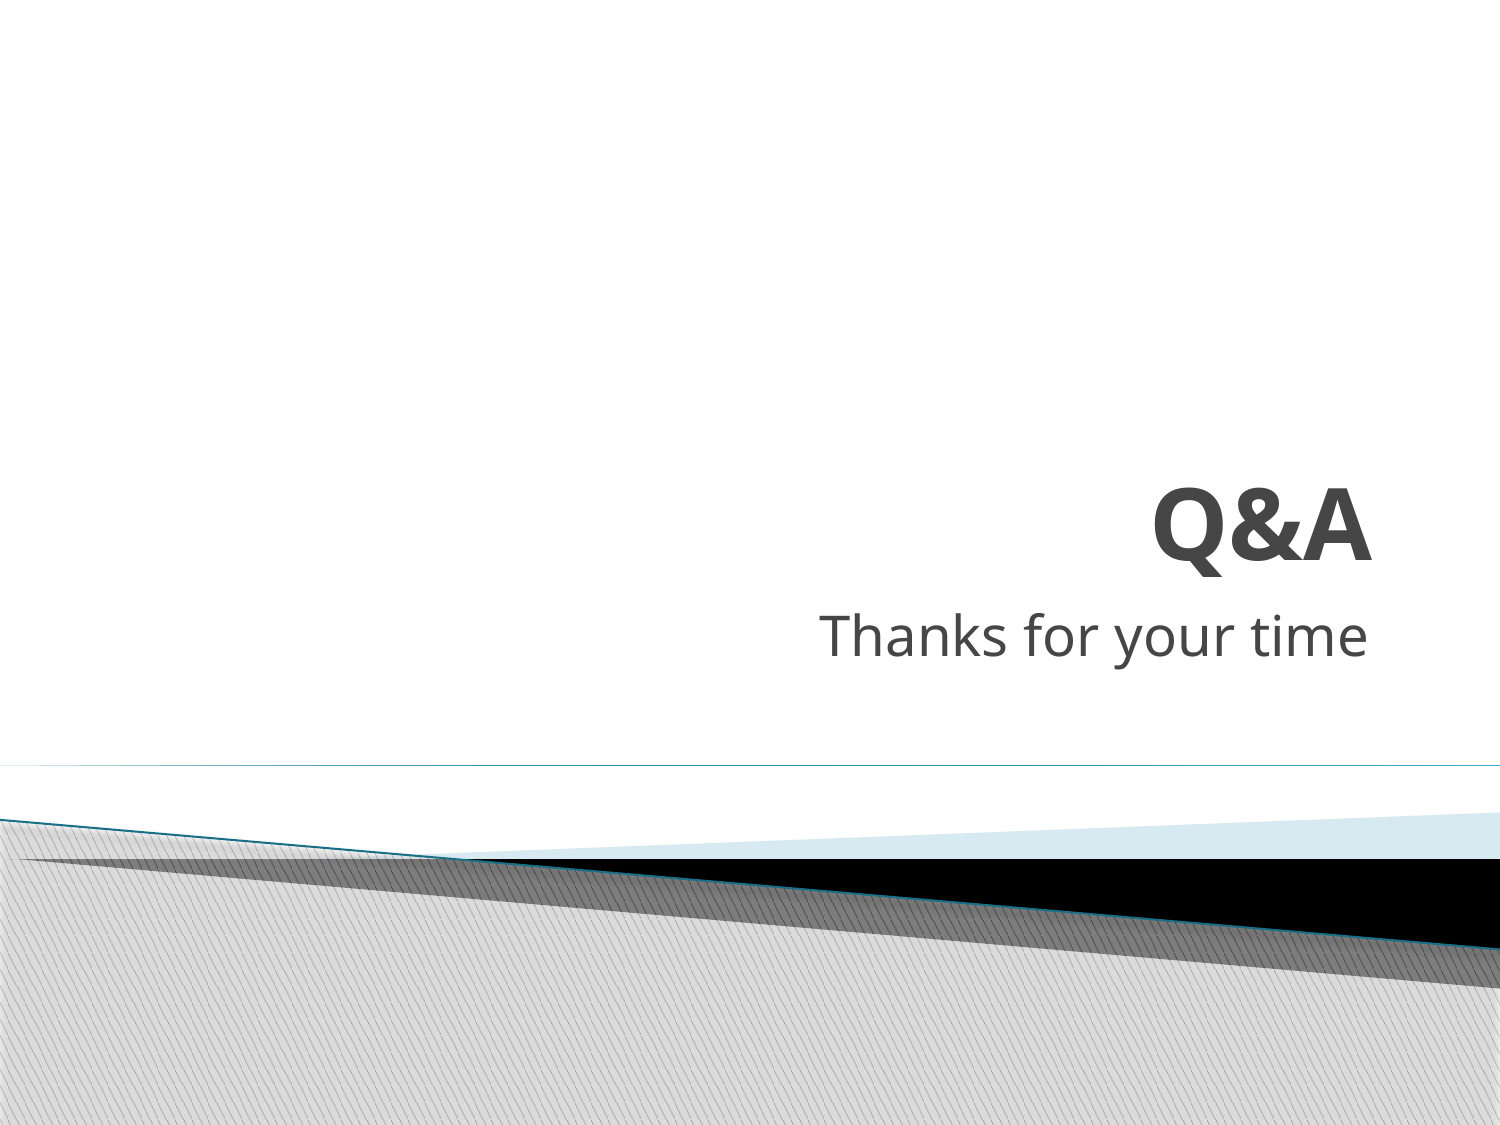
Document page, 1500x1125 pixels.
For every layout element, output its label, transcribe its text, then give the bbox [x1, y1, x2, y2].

title Q&A [112, 287, 1388, 588]
subtitle Thanks for your time [112, 592, 1388, 790]
picture [5, 859, 1500, 989]
